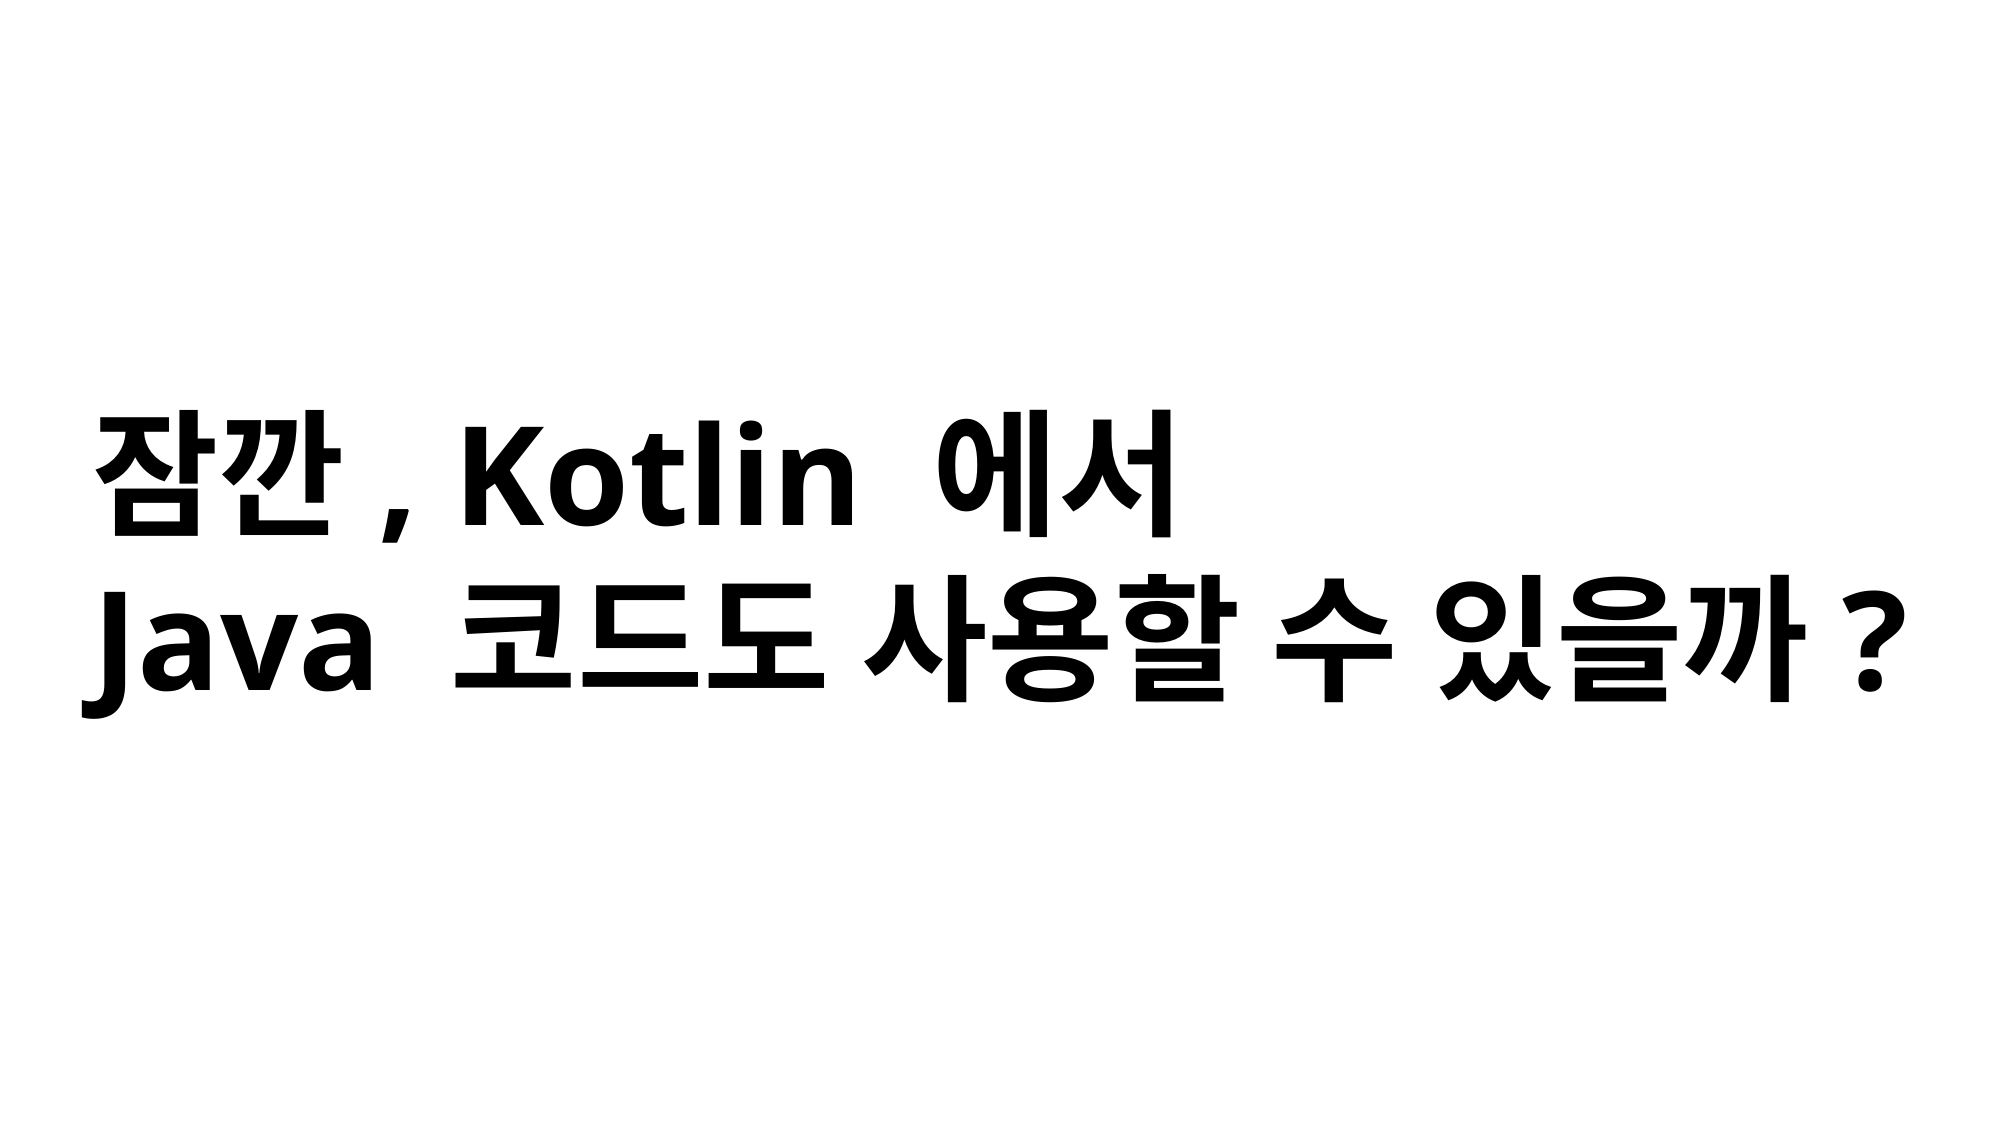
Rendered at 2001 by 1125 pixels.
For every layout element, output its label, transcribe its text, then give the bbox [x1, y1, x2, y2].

text_box 잠깐, Kotlin 에서 Java 코드도 사용할 수 있을까? [84, 380, 1916, 726]
